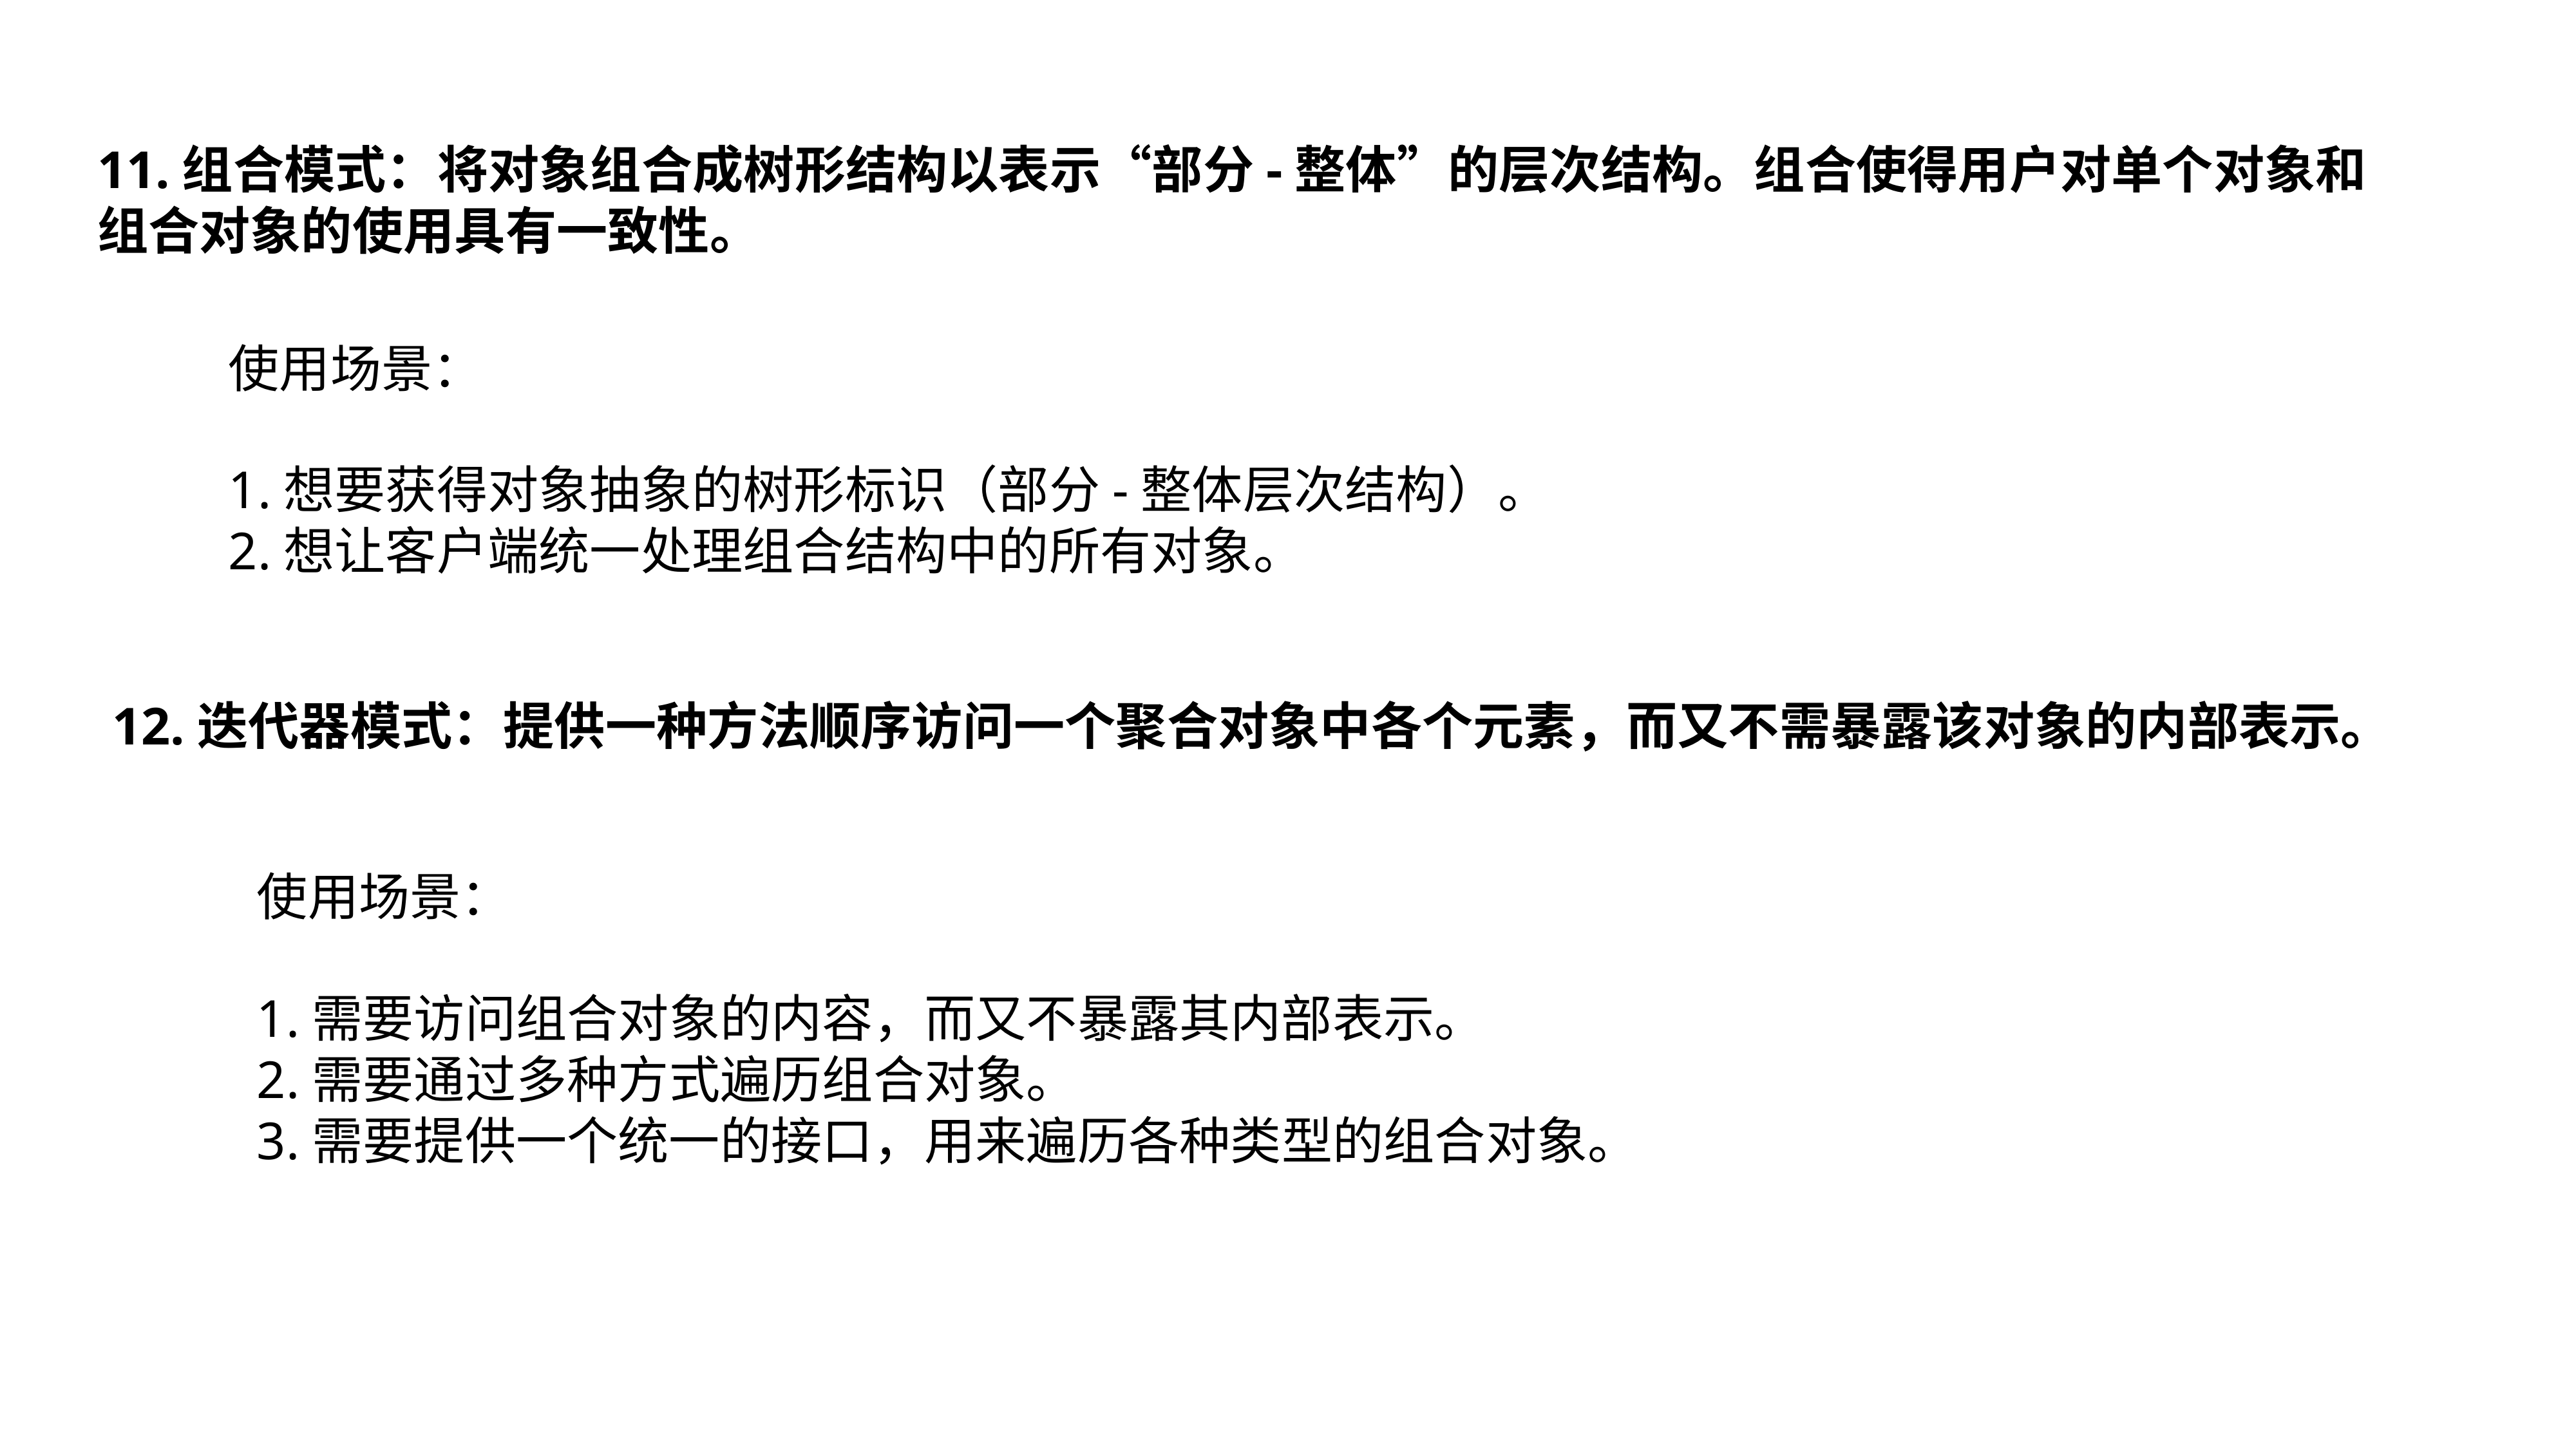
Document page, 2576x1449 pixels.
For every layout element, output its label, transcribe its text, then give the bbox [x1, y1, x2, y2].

text_box 11.组合模式：将对象组合成树形结构以表示“部分-整体”的层次结构。组合使得用户对单个对象和组合对象的使用具有一致性。 [91, 132, 2412, 265]
text_box 使用场景： 1.需要访问组合对象的内容，而又不暴露其内部表示。 2.需要通过多种方式遍历组合对象。 3.需要提供一个统一的接口，用来遍历各种类型的组合对象。 [251, 858, 1645, 1175]
text_box 12.迭代器模式：提供一种方法顺序访问一个聚合对象中各个元素，而又不需暴露该对象的内部表示。 [107, 688, 2398, 761]
text_box 使用场景： 1.想要获得对象抽象的树形标识（部分-整体层次结构）。 2.想让客户端统一处理组合结构中的所有对象。 [223, 330, 1555, 586]
